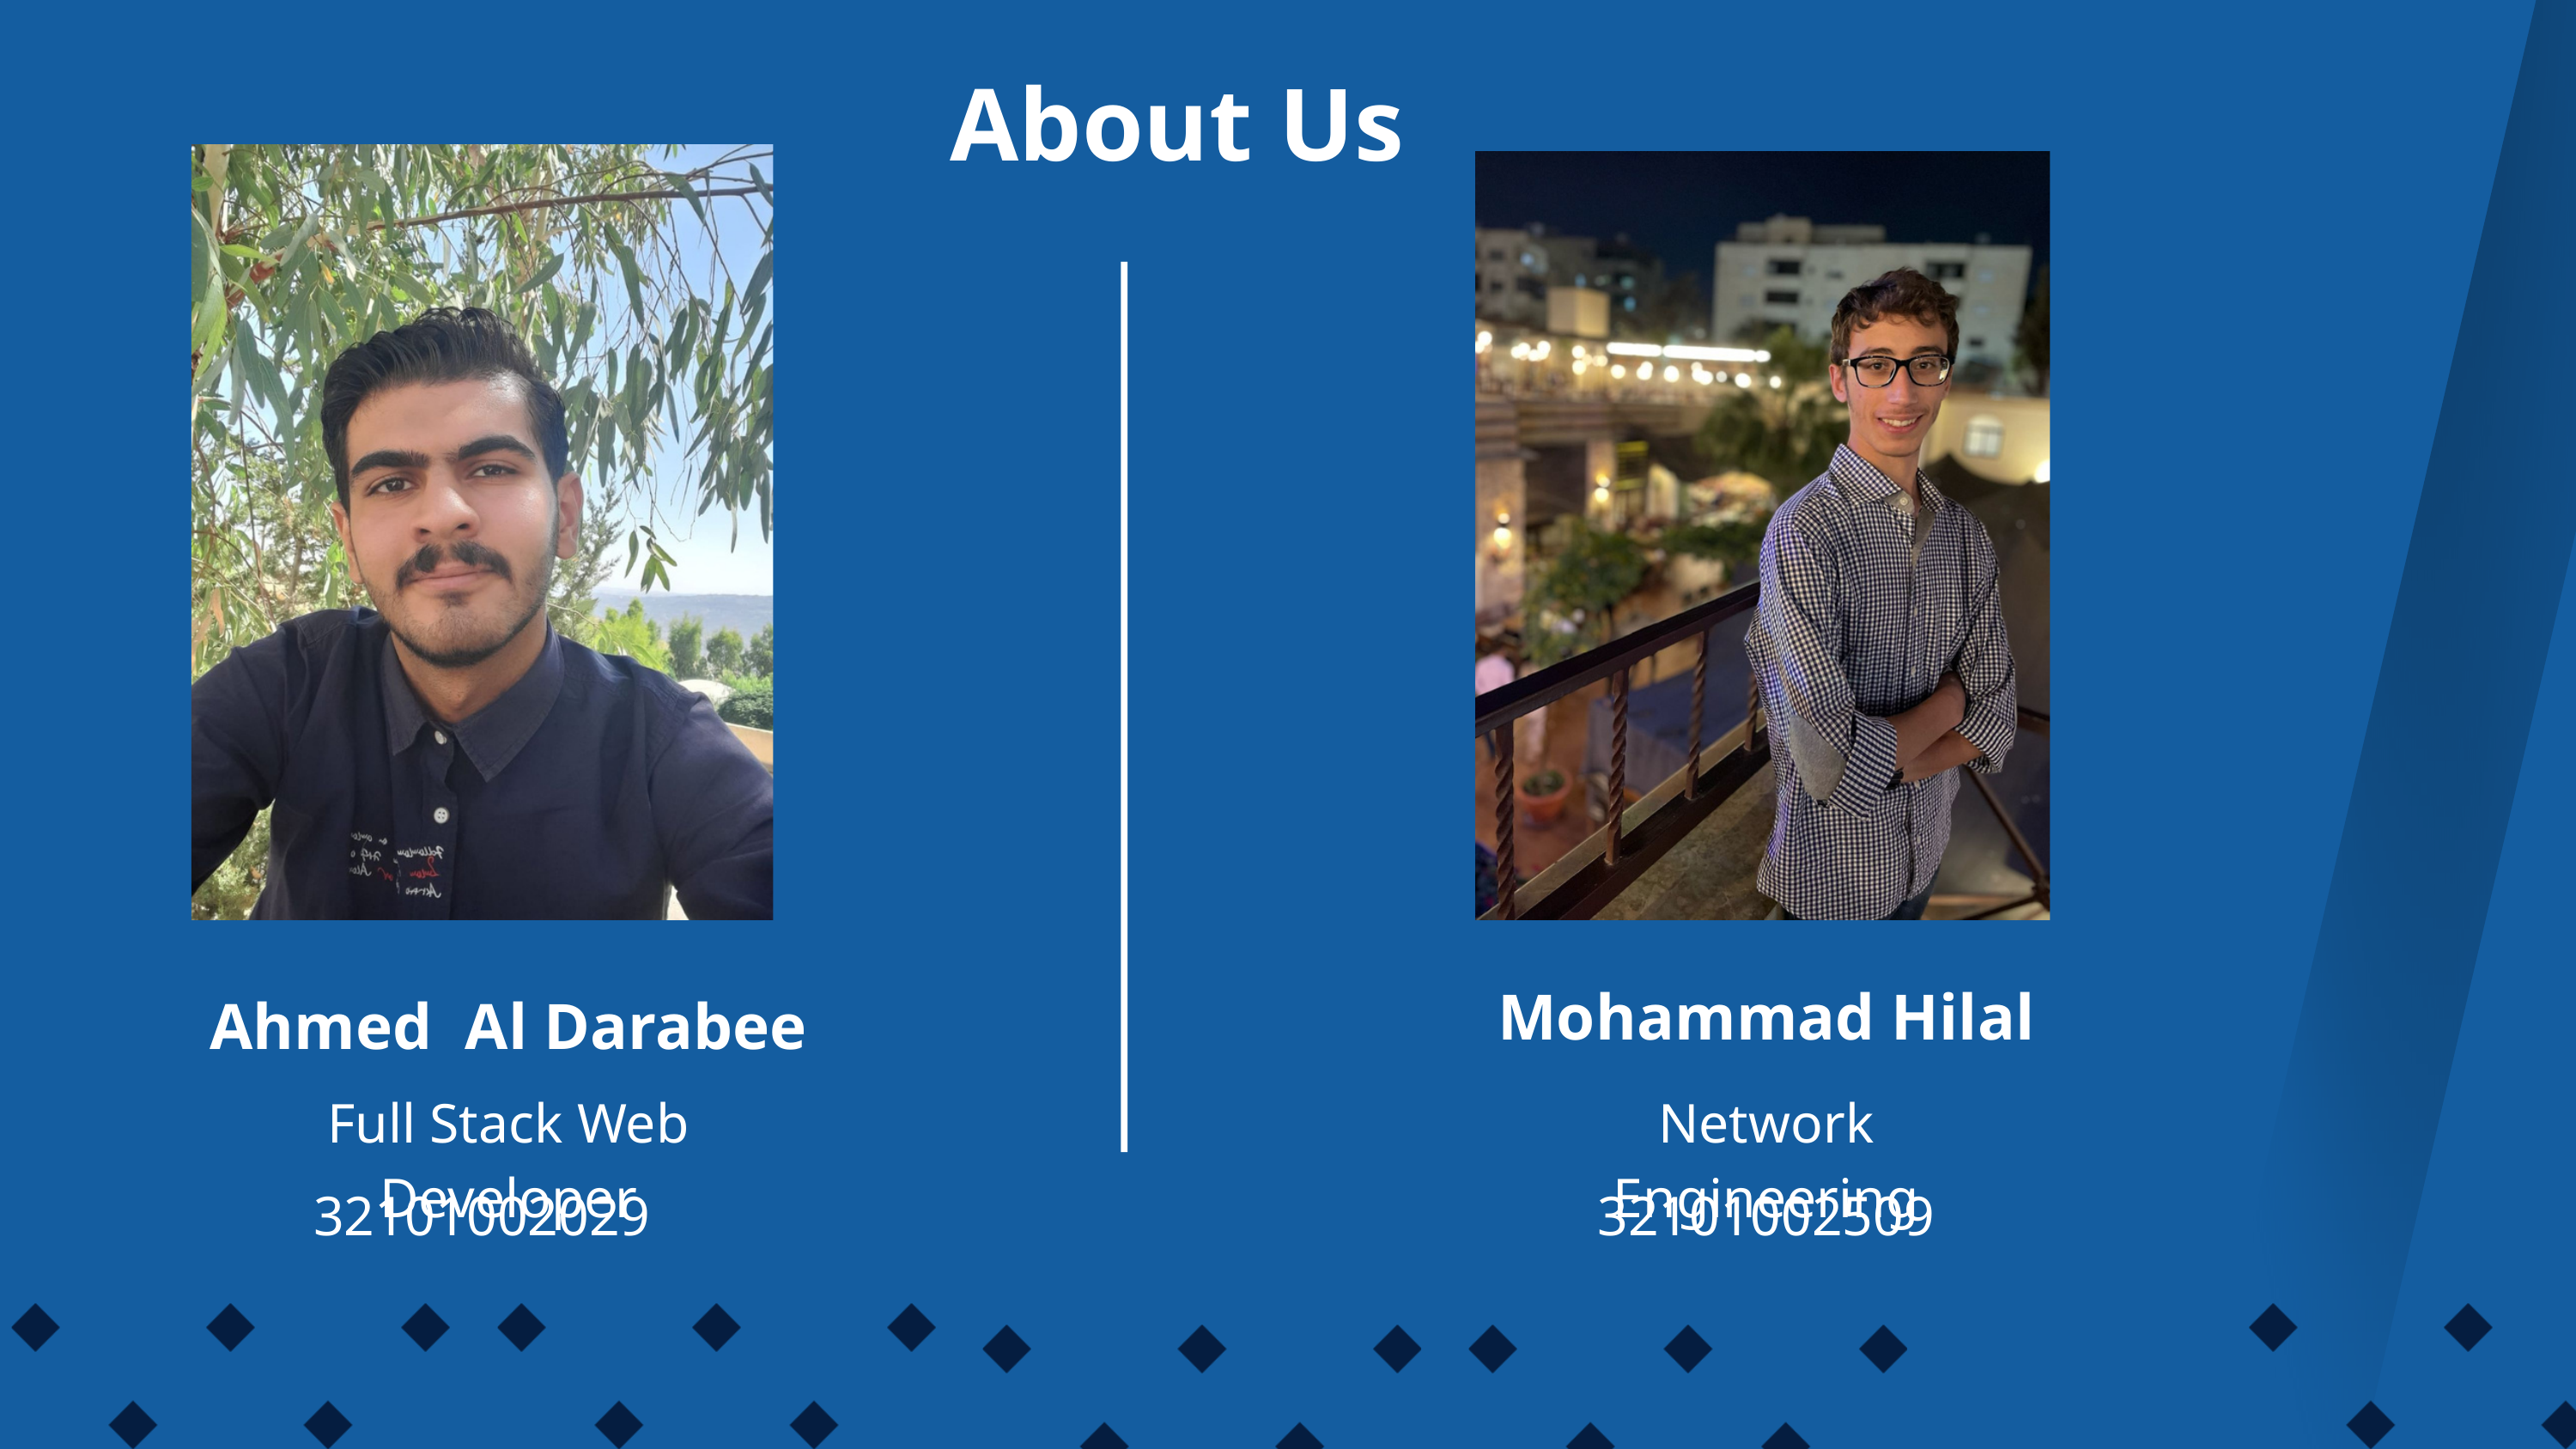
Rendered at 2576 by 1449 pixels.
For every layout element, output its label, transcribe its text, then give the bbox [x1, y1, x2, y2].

text_box Full Stack Web Developer [191, 1080, 826, 1228]
text_box About Us [835, 61, 1519, 181]
text_box Network Engineering [1511, 1080, 2021, 1228]
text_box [2248, 1303, 2576, 1449]
text_box [1475, 151, 2050, 920]
text_box 32101002509 [1595, 1172, 1937, 1246]
text_box [191, 144, 774, 921]
text_box [2199, 0, 2576, 1449]
text_box 32101002029 [313, 1172, 652, 1246]
text_box Mohammad Hilal [1482, 966, 2050, 1053]
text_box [11, 1303, 1908, 1449]
text_box Ahmed Al Darabee [181, 975, 835, 1062]
